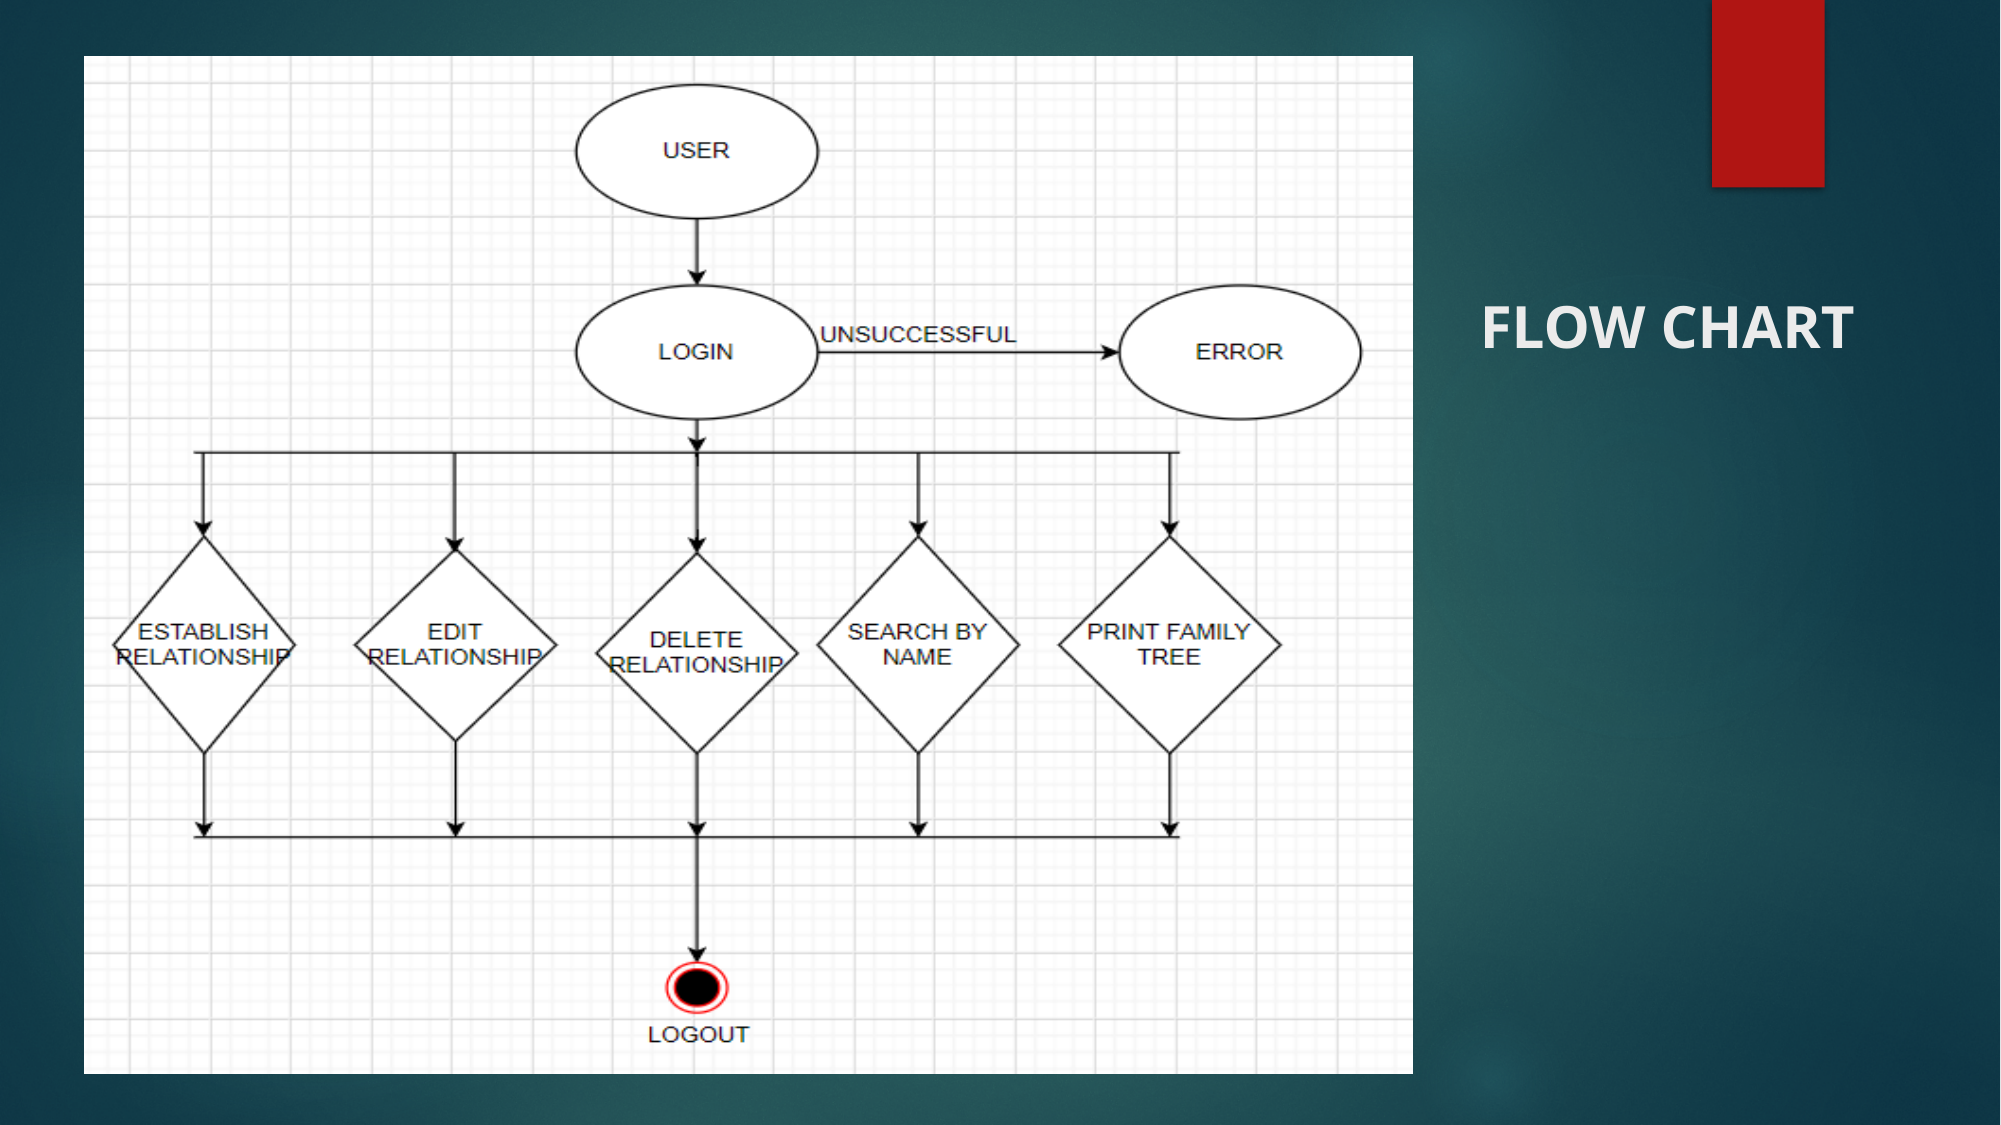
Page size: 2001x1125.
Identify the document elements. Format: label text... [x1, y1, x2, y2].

picture [0, 0, 1576, 1125]
title FLOW CHART [1464, 130, 1971, 368]
